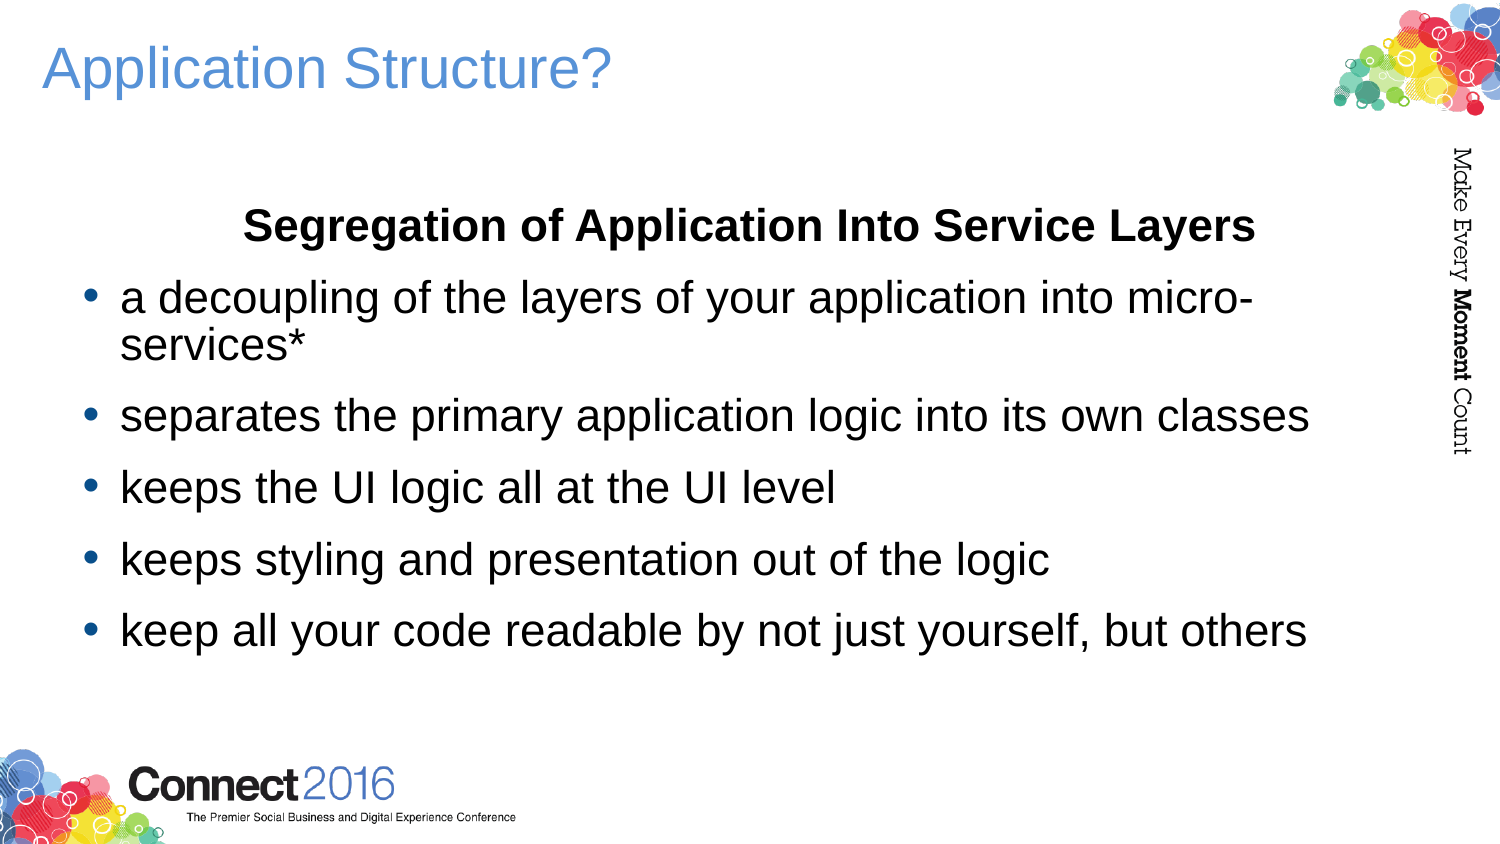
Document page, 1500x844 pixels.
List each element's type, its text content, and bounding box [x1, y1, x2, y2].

picture [1329, 3, 1500, 118]
list Segregation of Application Into Service Layers a decoupling of the layers of your application into micro-services* separates the primary application logic into its own classes keeps the UI logic all at the UI level keeps styling and presentation out of the logic keep all your code readable by not just yourself, but others [74, 196, 1426, 728]
picture [1441, 148, 1474, 521]
title Application Structure? [34, 12, 1255, 109]
picture [0, 745, 544, 844]
